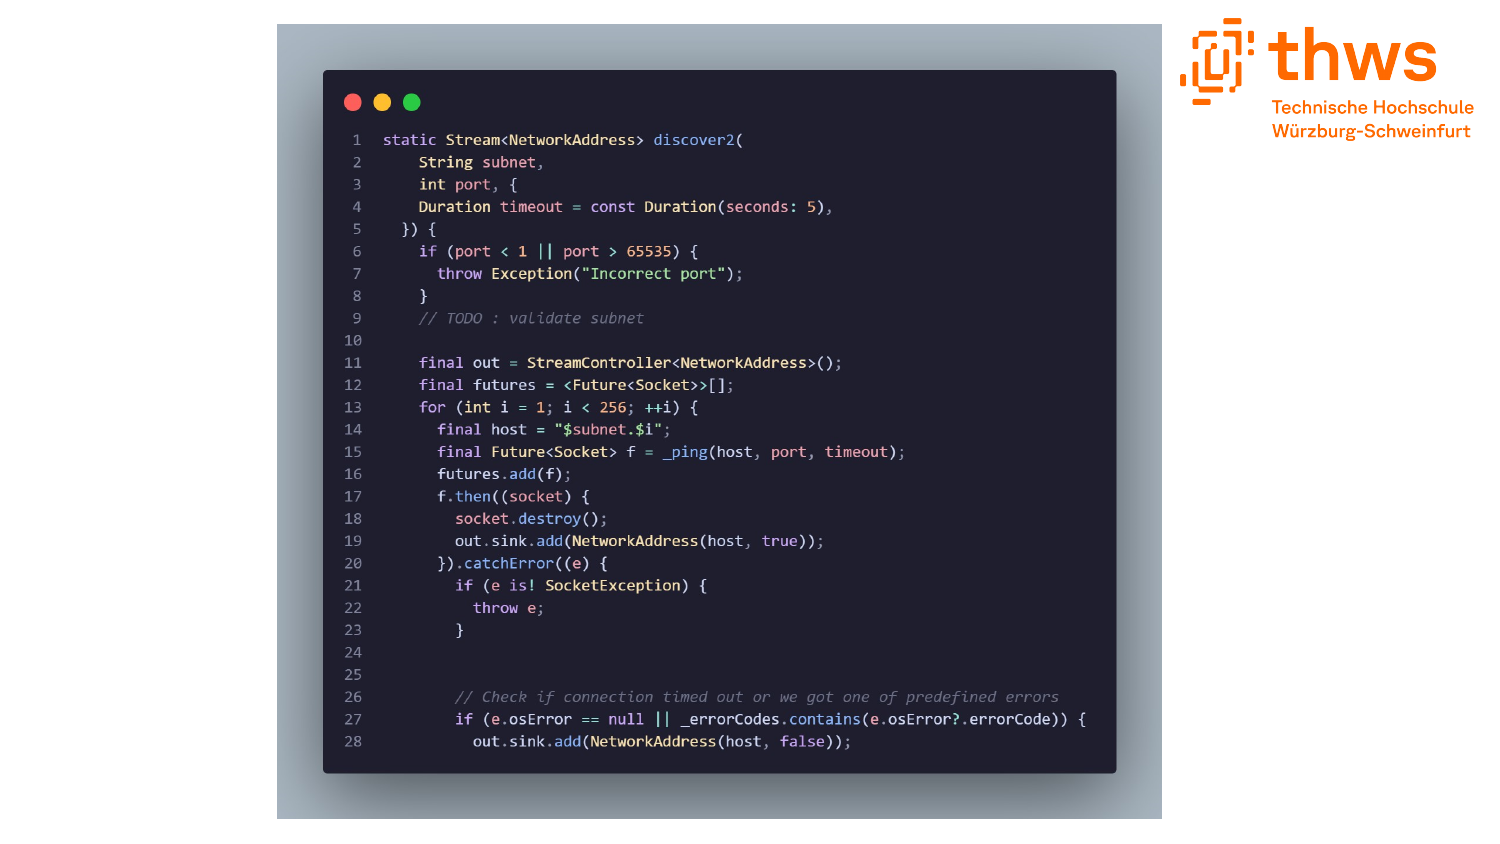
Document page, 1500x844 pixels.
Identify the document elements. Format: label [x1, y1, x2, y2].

picture [276, 0, 1500, 819]
